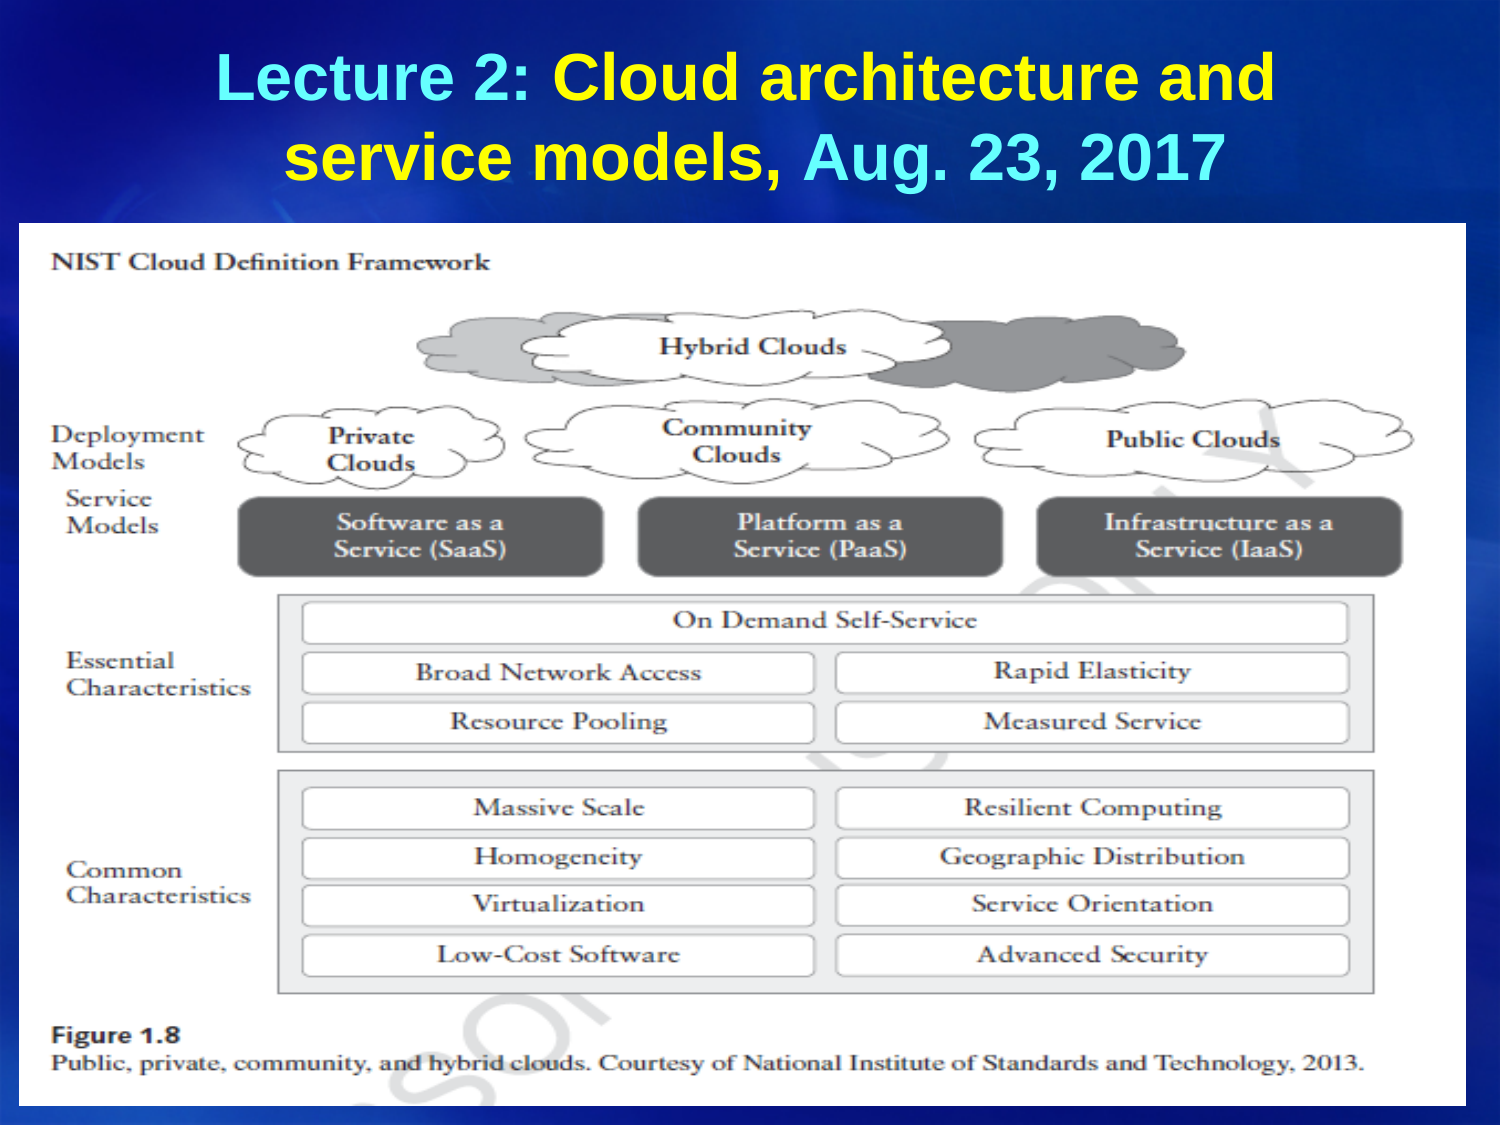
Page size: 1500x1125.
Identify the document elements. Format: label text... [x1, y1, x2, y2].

picture [0, 0, 1500, 1125]
text_box Lecture 2: Cloud architecture and service models, Aug. 23, 2017 [46, 26, 1466, 202]
